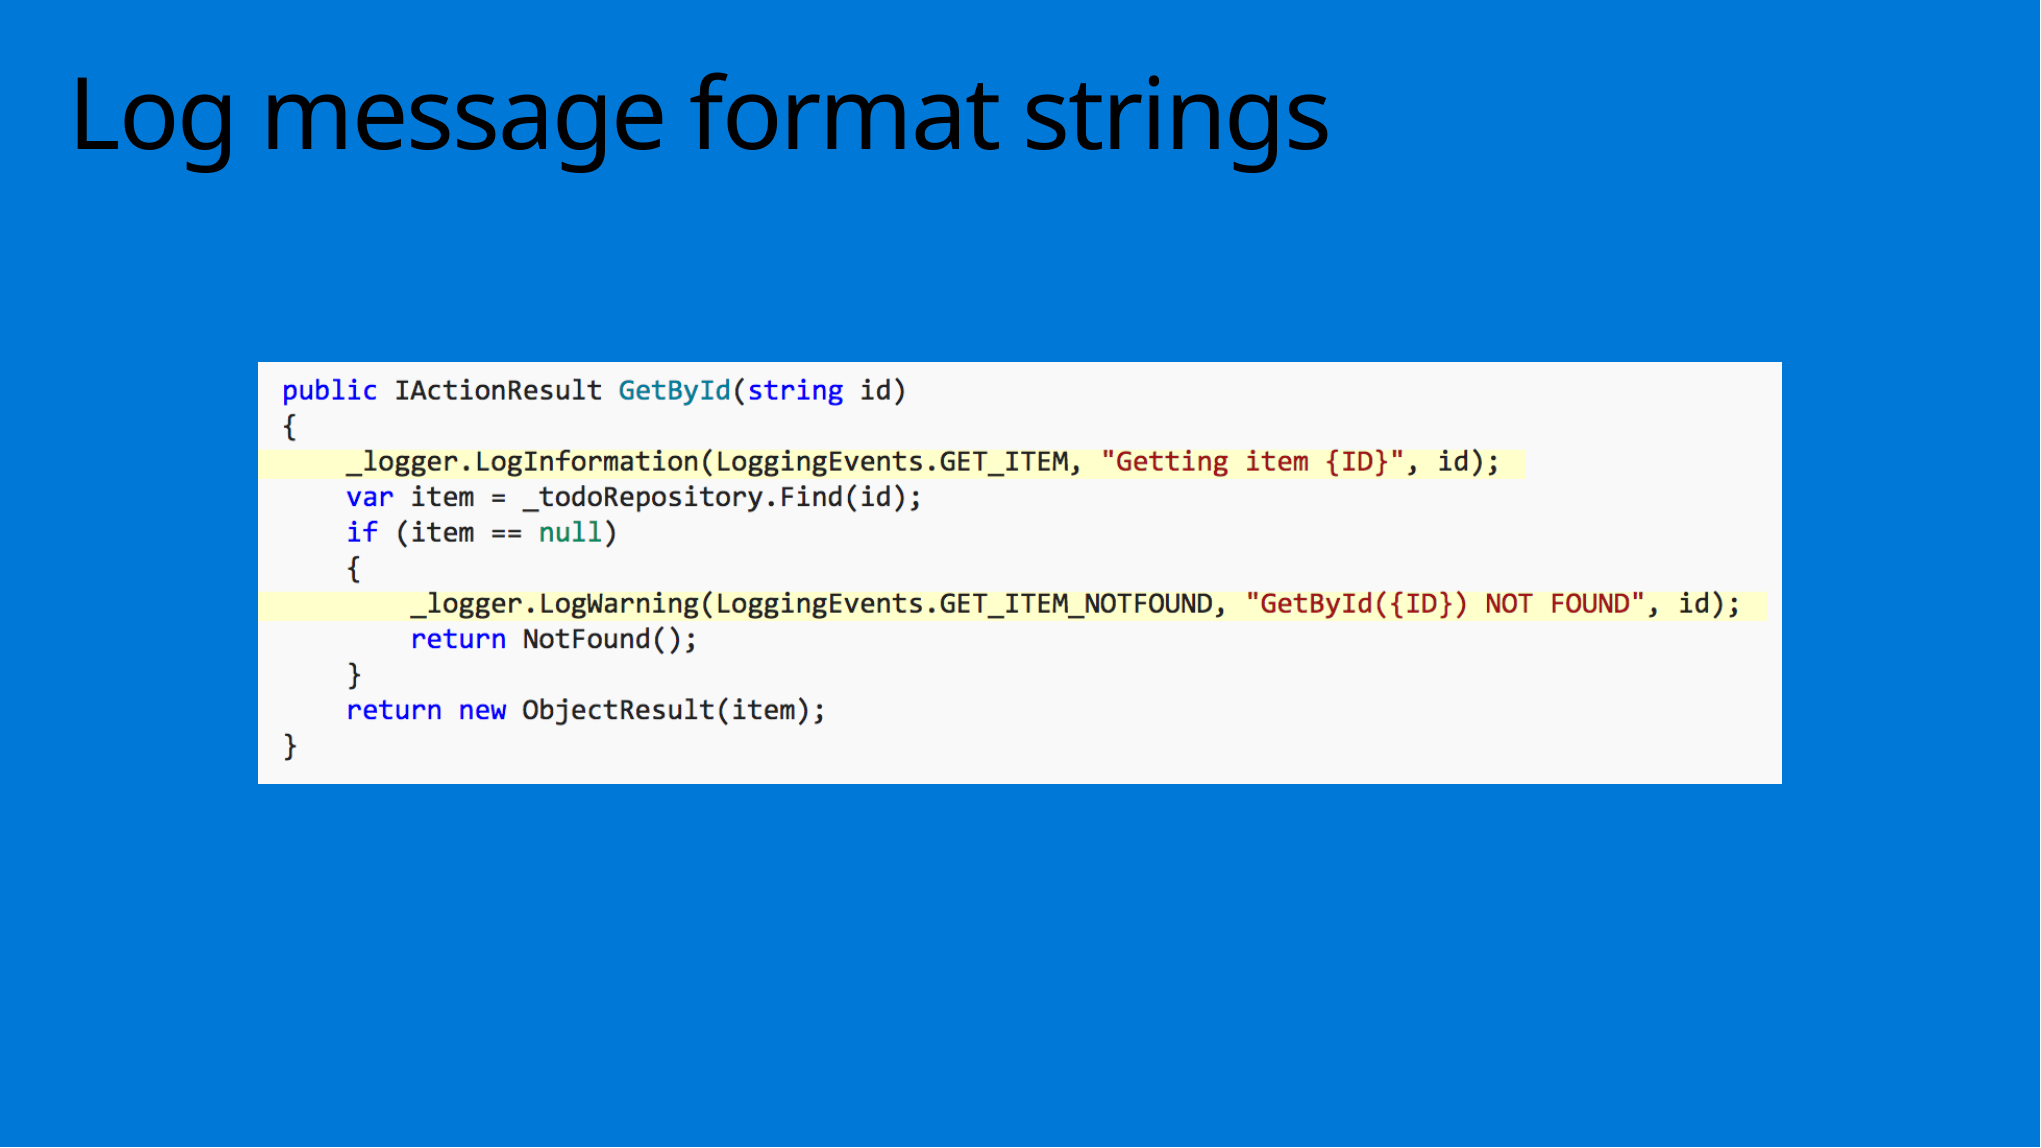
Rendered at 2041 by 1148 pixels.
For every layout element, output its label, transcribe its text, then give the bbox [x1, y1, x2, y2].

title Log message format strings [45, 48, 1996, 199]
picture [257, 362, 1782, 784]
